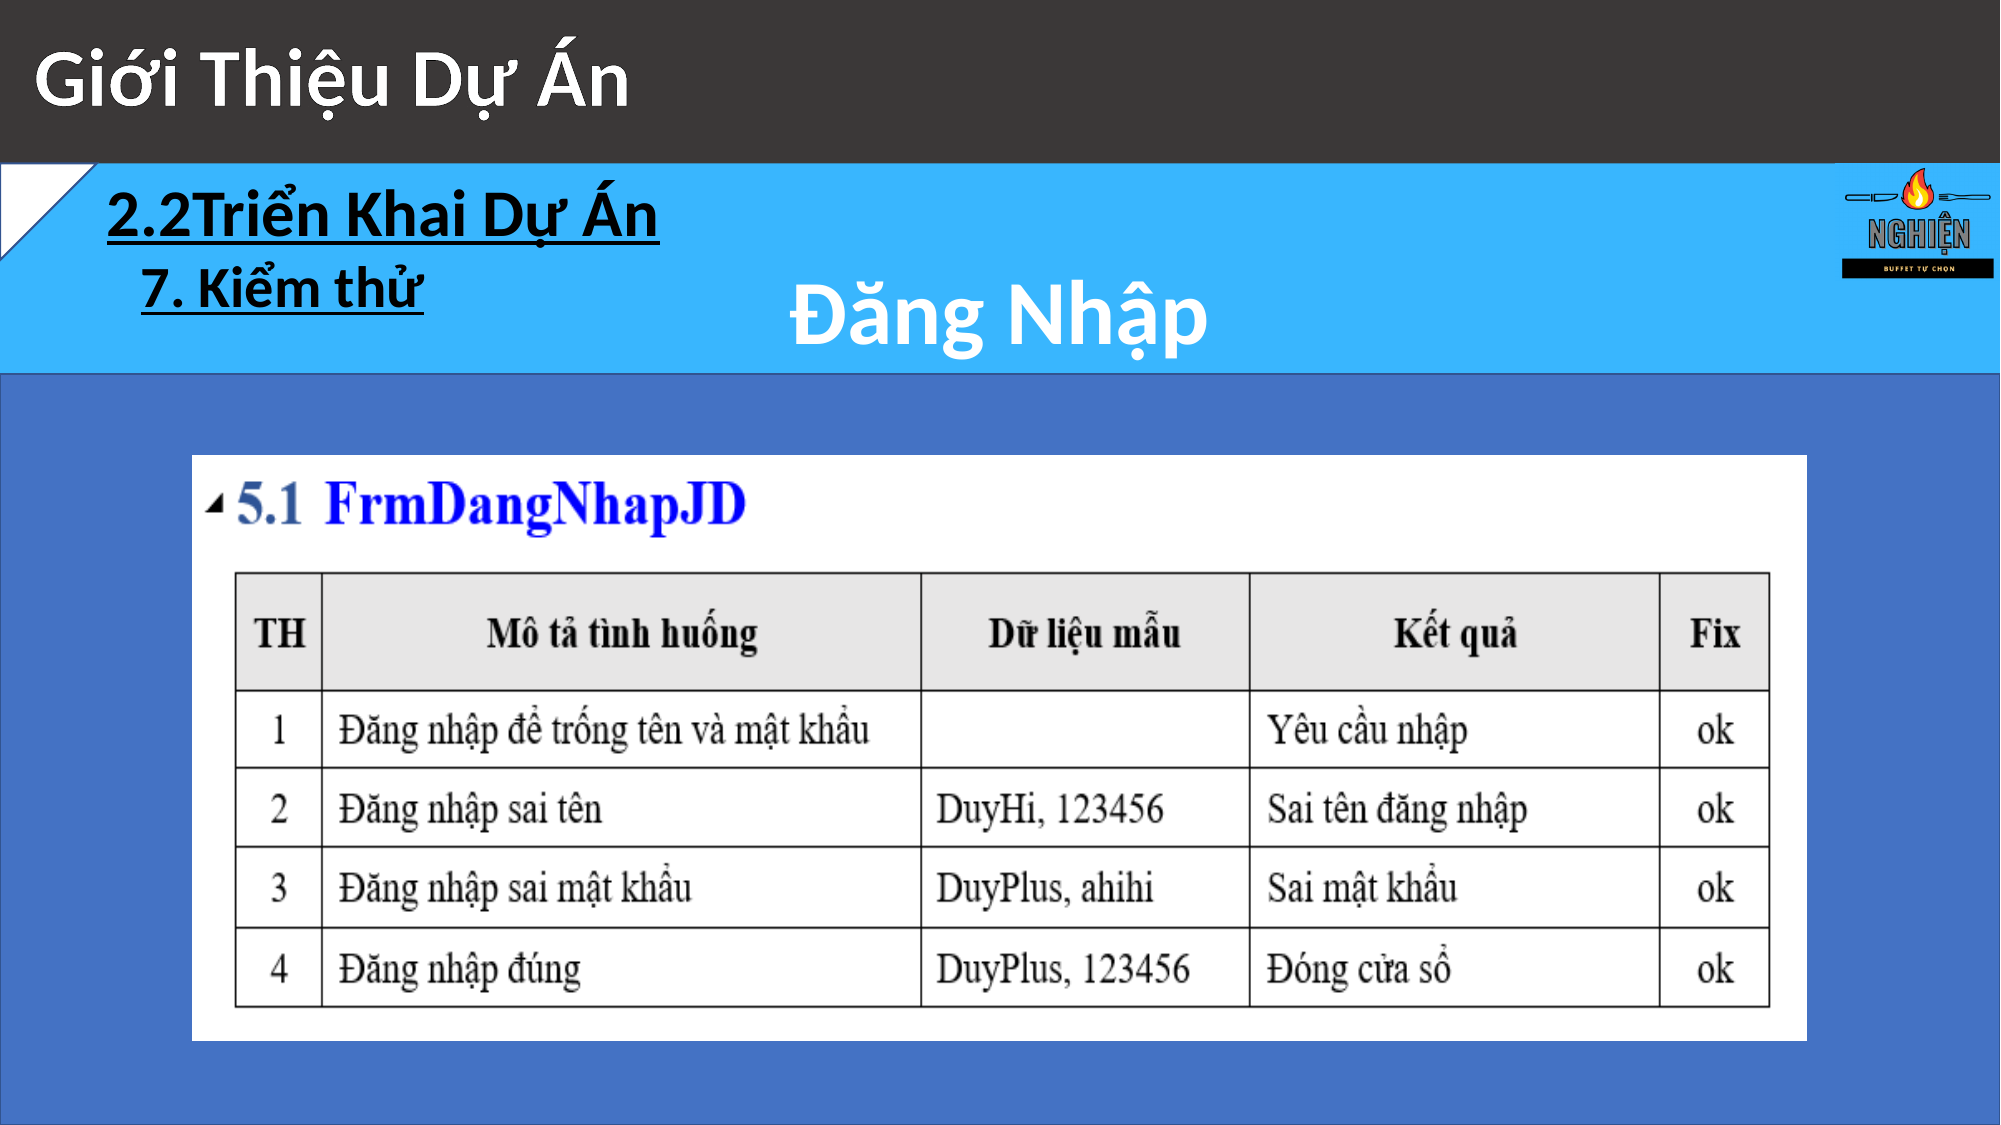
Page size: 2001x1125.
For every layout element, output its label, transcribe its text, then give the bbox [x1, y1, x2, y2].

picture [1835, 163, 2000, 282]
text_box Giới Thiệu Dự Án [0, 15, 724, 131]
text_box [0, 1009, 2000, 1125]
picture [192, 455, 1808, 1041]
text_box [0, 163, 2000, 1009]
